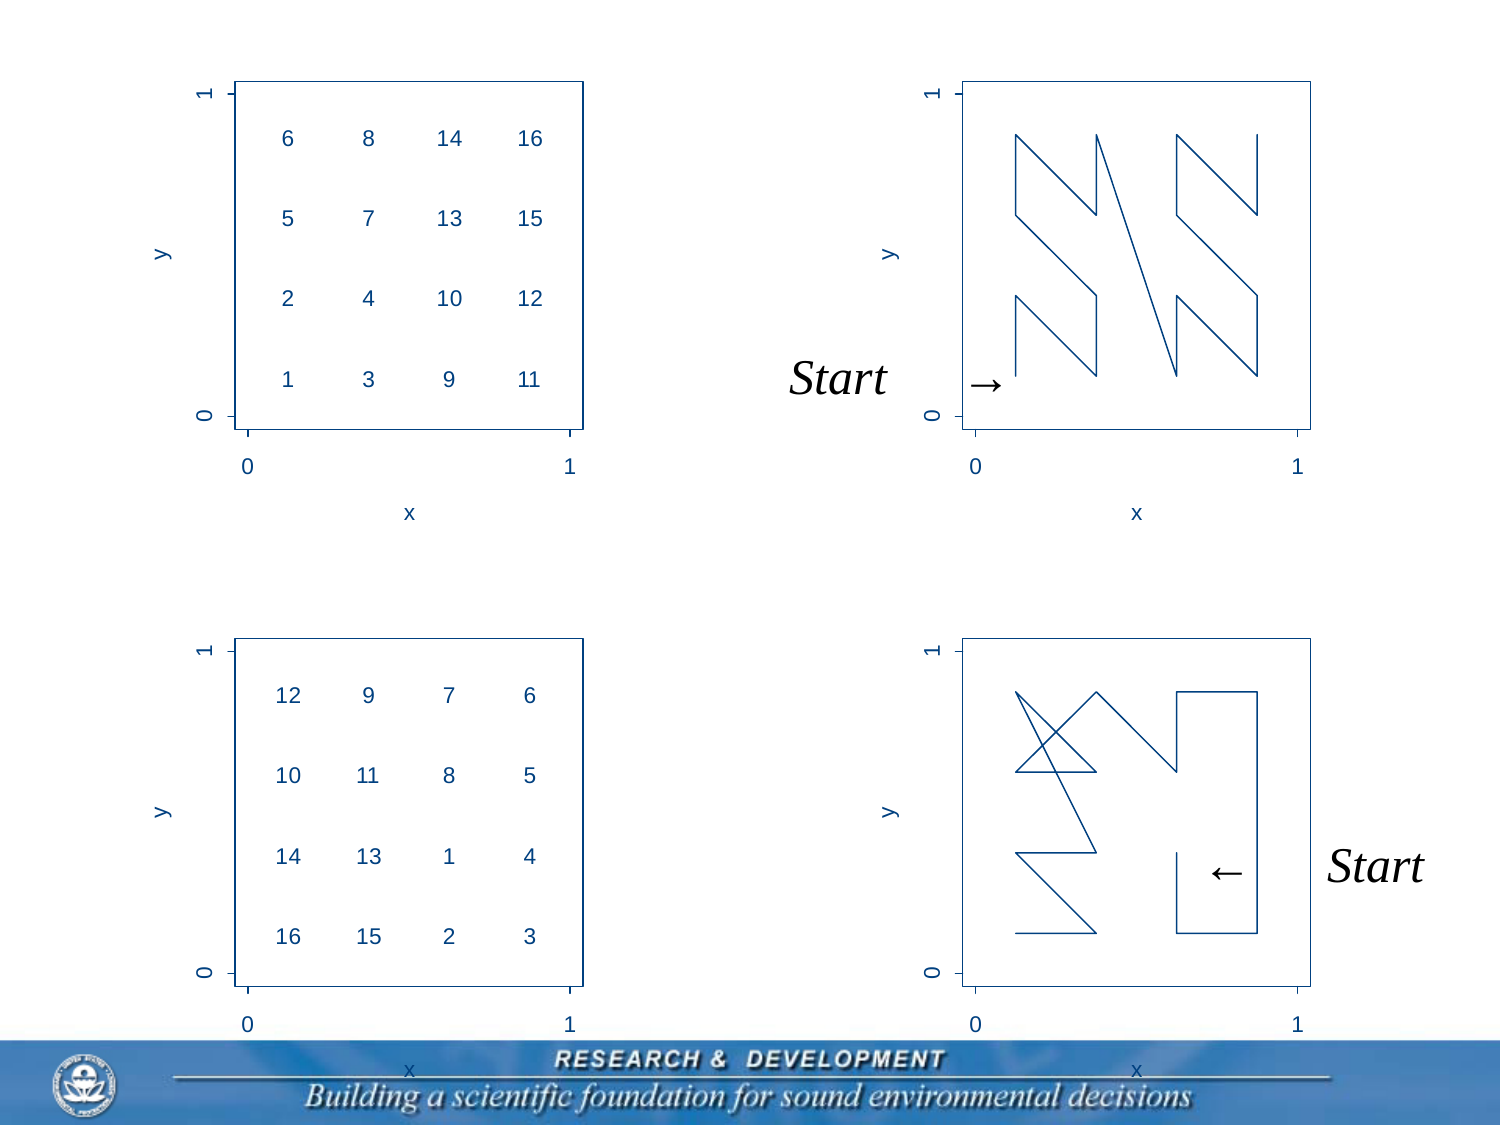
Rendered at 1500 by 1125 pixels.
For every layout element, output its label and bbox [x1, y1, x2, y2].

text_box [0, 0, 1500, 1125]
